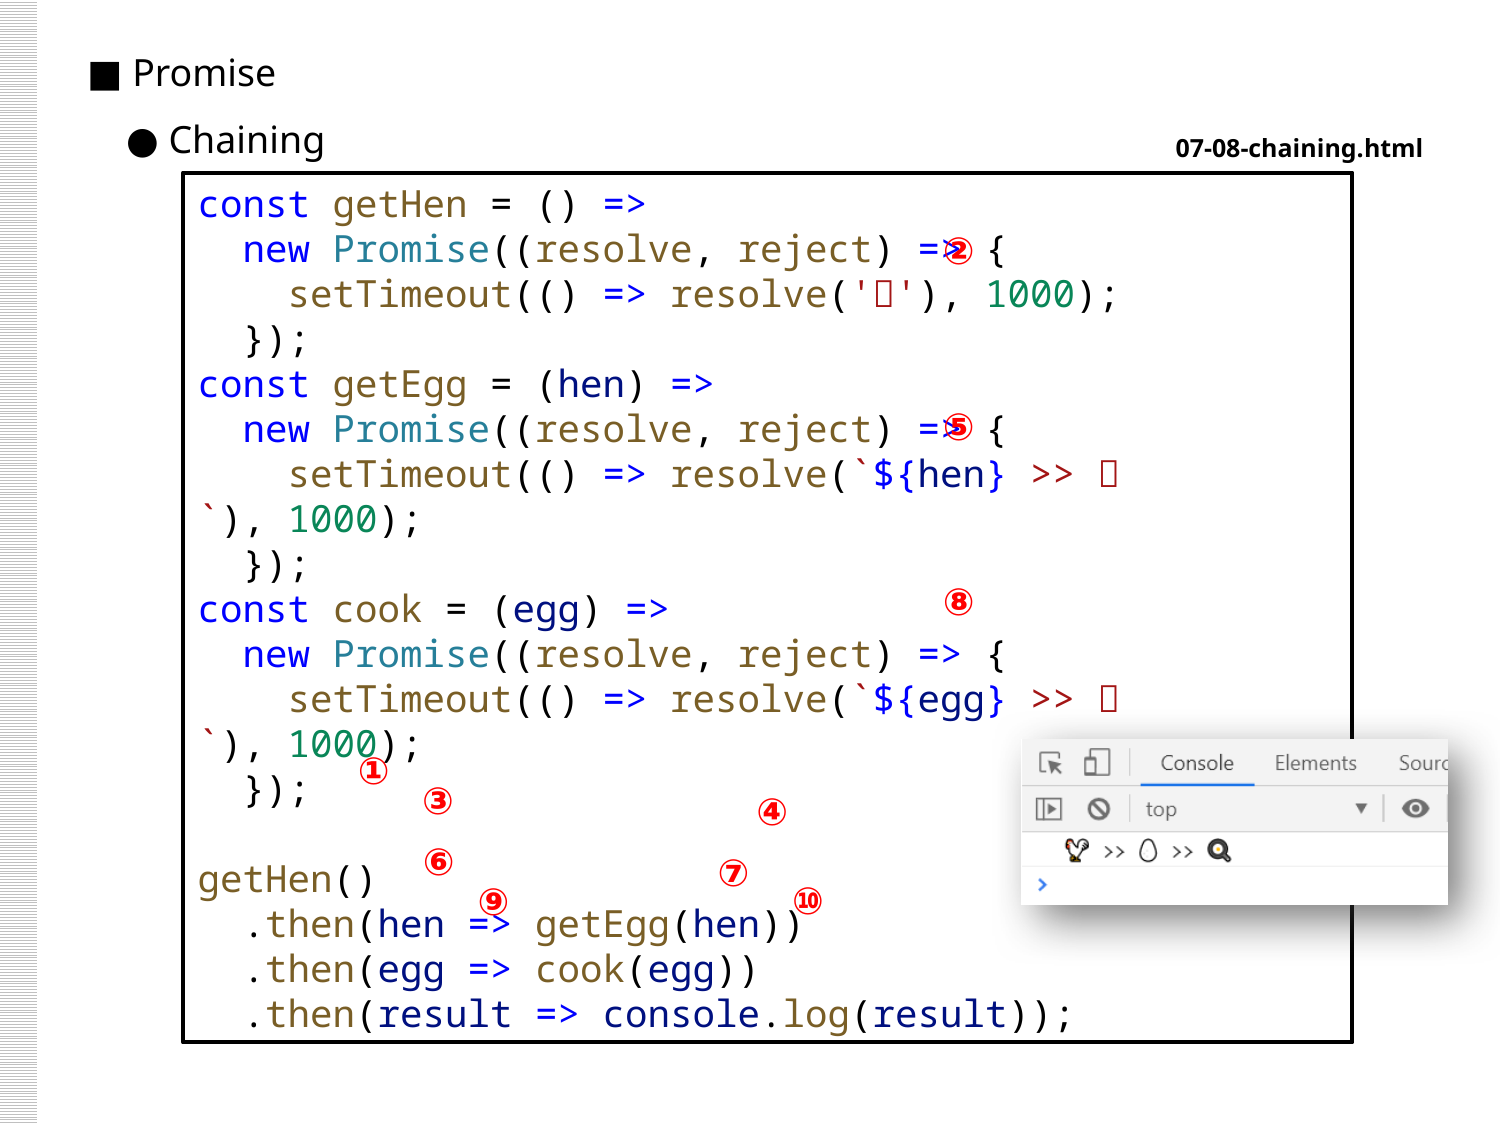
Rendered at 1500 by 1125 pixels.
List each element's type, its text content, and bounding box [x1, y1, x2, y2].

text_box const getHen = () => new Promise((resolve, reject) => { setTimeout(() => resolve('🐓'), 1000); }); const getEgg = (hen) => new Promise((resolve, reject) => { setTimeout(() => resolve(`${hen} >> 🥚`), 1000); }); const cook = (egg) => new Promise((resolve, reject) => { setTimeout(() => resolve(`${egg} >> 🍳`), 1000); }); getHen() .then(hen => getEgg(hen)) .then(egg => cook(egg)) .then(result => console.log(result)); [181, 171, 1354, 1044]
text_box ① [343, 739, 474, 800]
text_box ■ Promise ● Chaining [72, 19, 341, 169]
text_box ④ [741, 780, 872, 841]
text_box ⑦ [702, 841, 833, 902]
text_box ⑧ [928, 570, 1058, 631]
text_box ② [928, 219, 1058, 280]
picture [1021, 739, 1449, 906]
text_box 07-08-chaining.html [1160, 125, 1439, 170]
text_box ③ [407, 769, 538, 830]
text_box ⑥ [408, 830, 538, 891]
text_box ⑨ [462, 870, 593, 931]
text_box ⑤ [928, 395, 1058, 456]
text_box ⑩ [777, 869, 908, 930]
